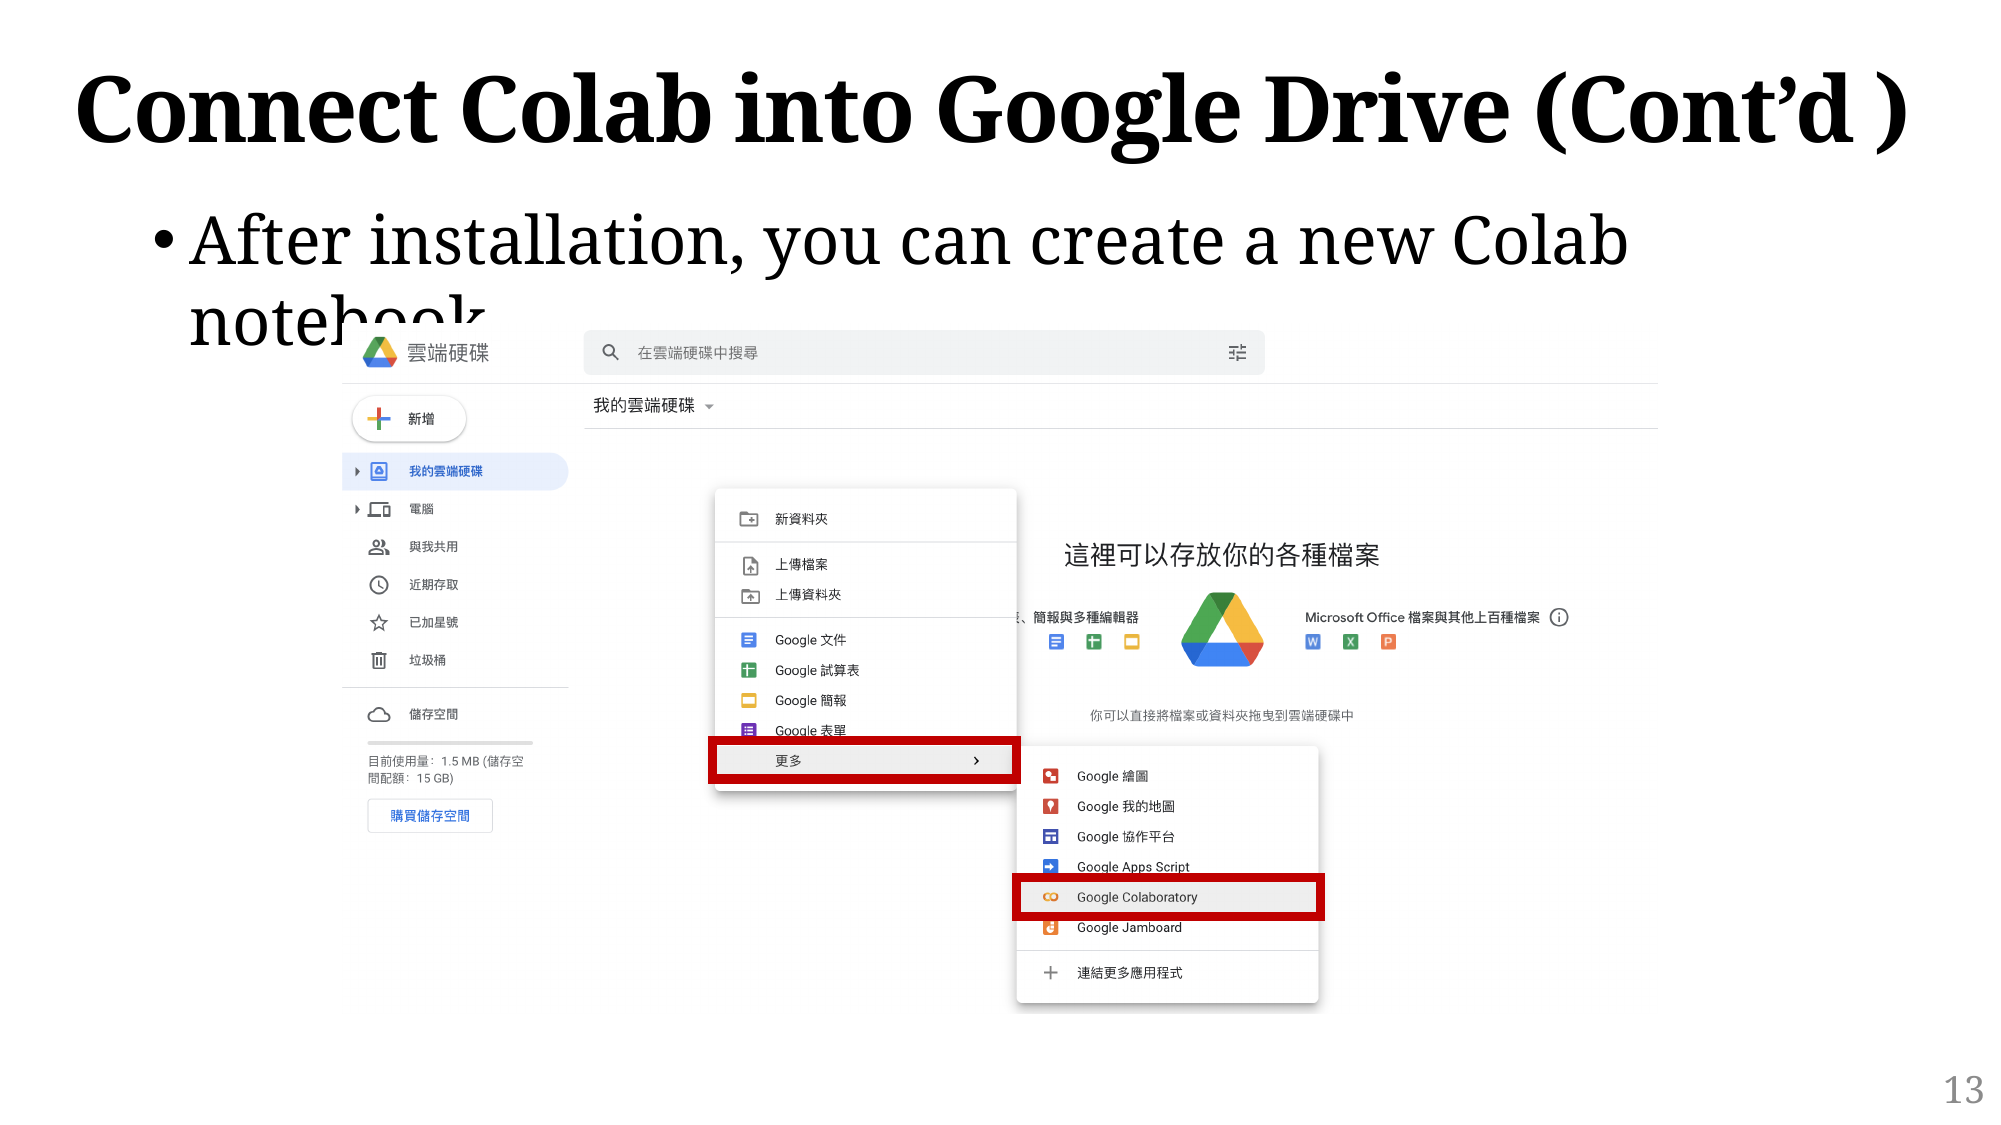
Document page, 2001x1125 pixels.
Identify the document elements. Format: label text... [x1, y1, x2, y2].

list After installation, you can create a new Colab notebook. [137, 191, 1863, 1014]
picture [342, 323, 1658, 1014]
slide_number 13 [1843, 1061, 2000, 1122]
title Connect Colab into Google Drive (Cont’d ) [58, 34, 1942, 191]
